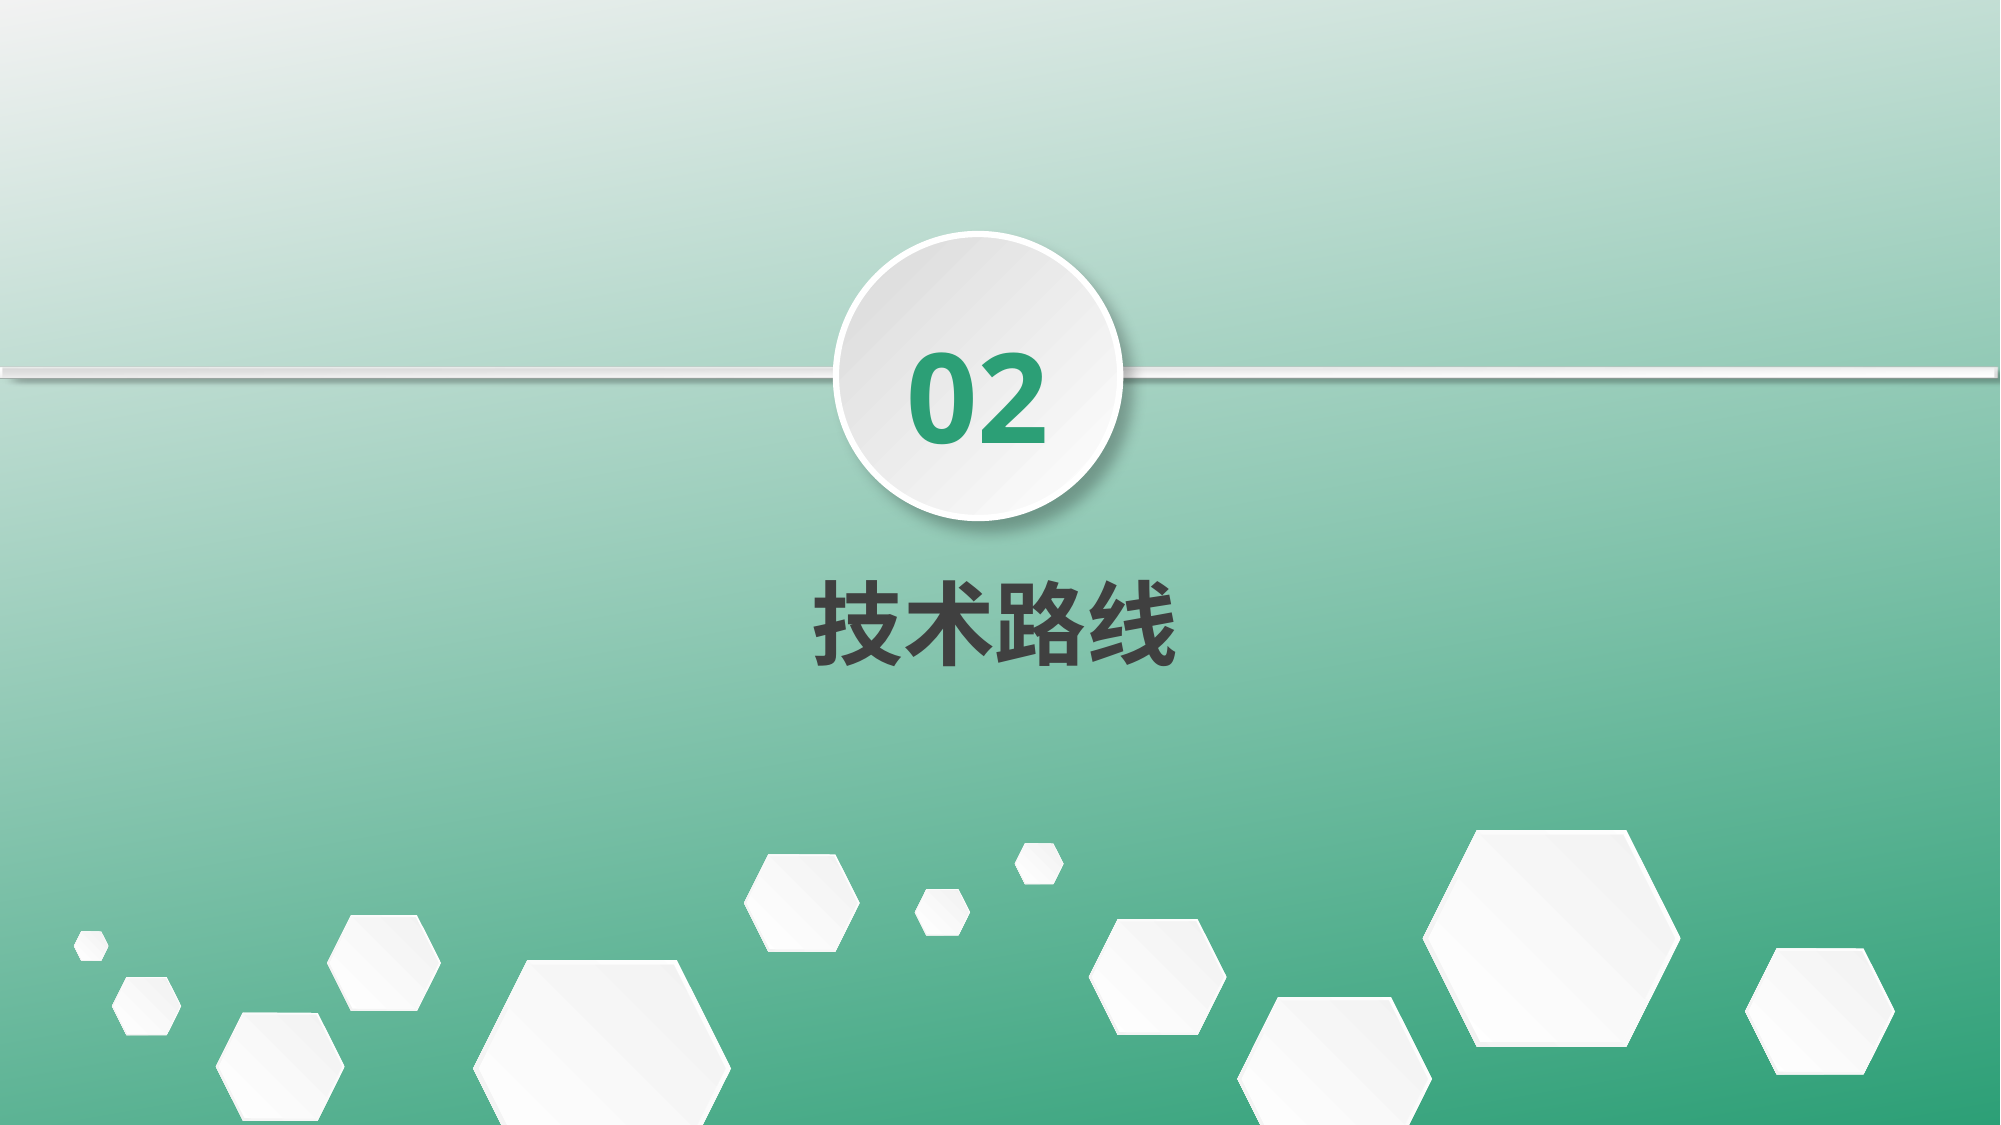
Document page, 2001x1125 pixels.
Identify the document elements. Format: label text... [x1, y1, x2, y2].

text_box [215, 1012, 345, 1121]
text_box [472, 959, 732, 1125]
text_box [1088, 918, 1227, 1036]
text_box 02 [836, 401, 1121, 521]
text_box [111, 976, 182, 1036]
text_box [1744, 948, 1896, 1075]
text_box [914, 888, 971, 936]
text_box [1014, 842, 1064, 885]
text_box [1422, 829, 1681, 1047]
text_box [326, 914, 442, 1011]
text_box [73, 931, 109, 961]
text_box 02 [834, 231, 1122, 363]
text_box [0, 365, 2000, 391]
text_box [743, 854, 860, 952]
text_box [1237, 996, 1433, 1125]
text_box 技术路线 [559, 559, 1431, 685]
